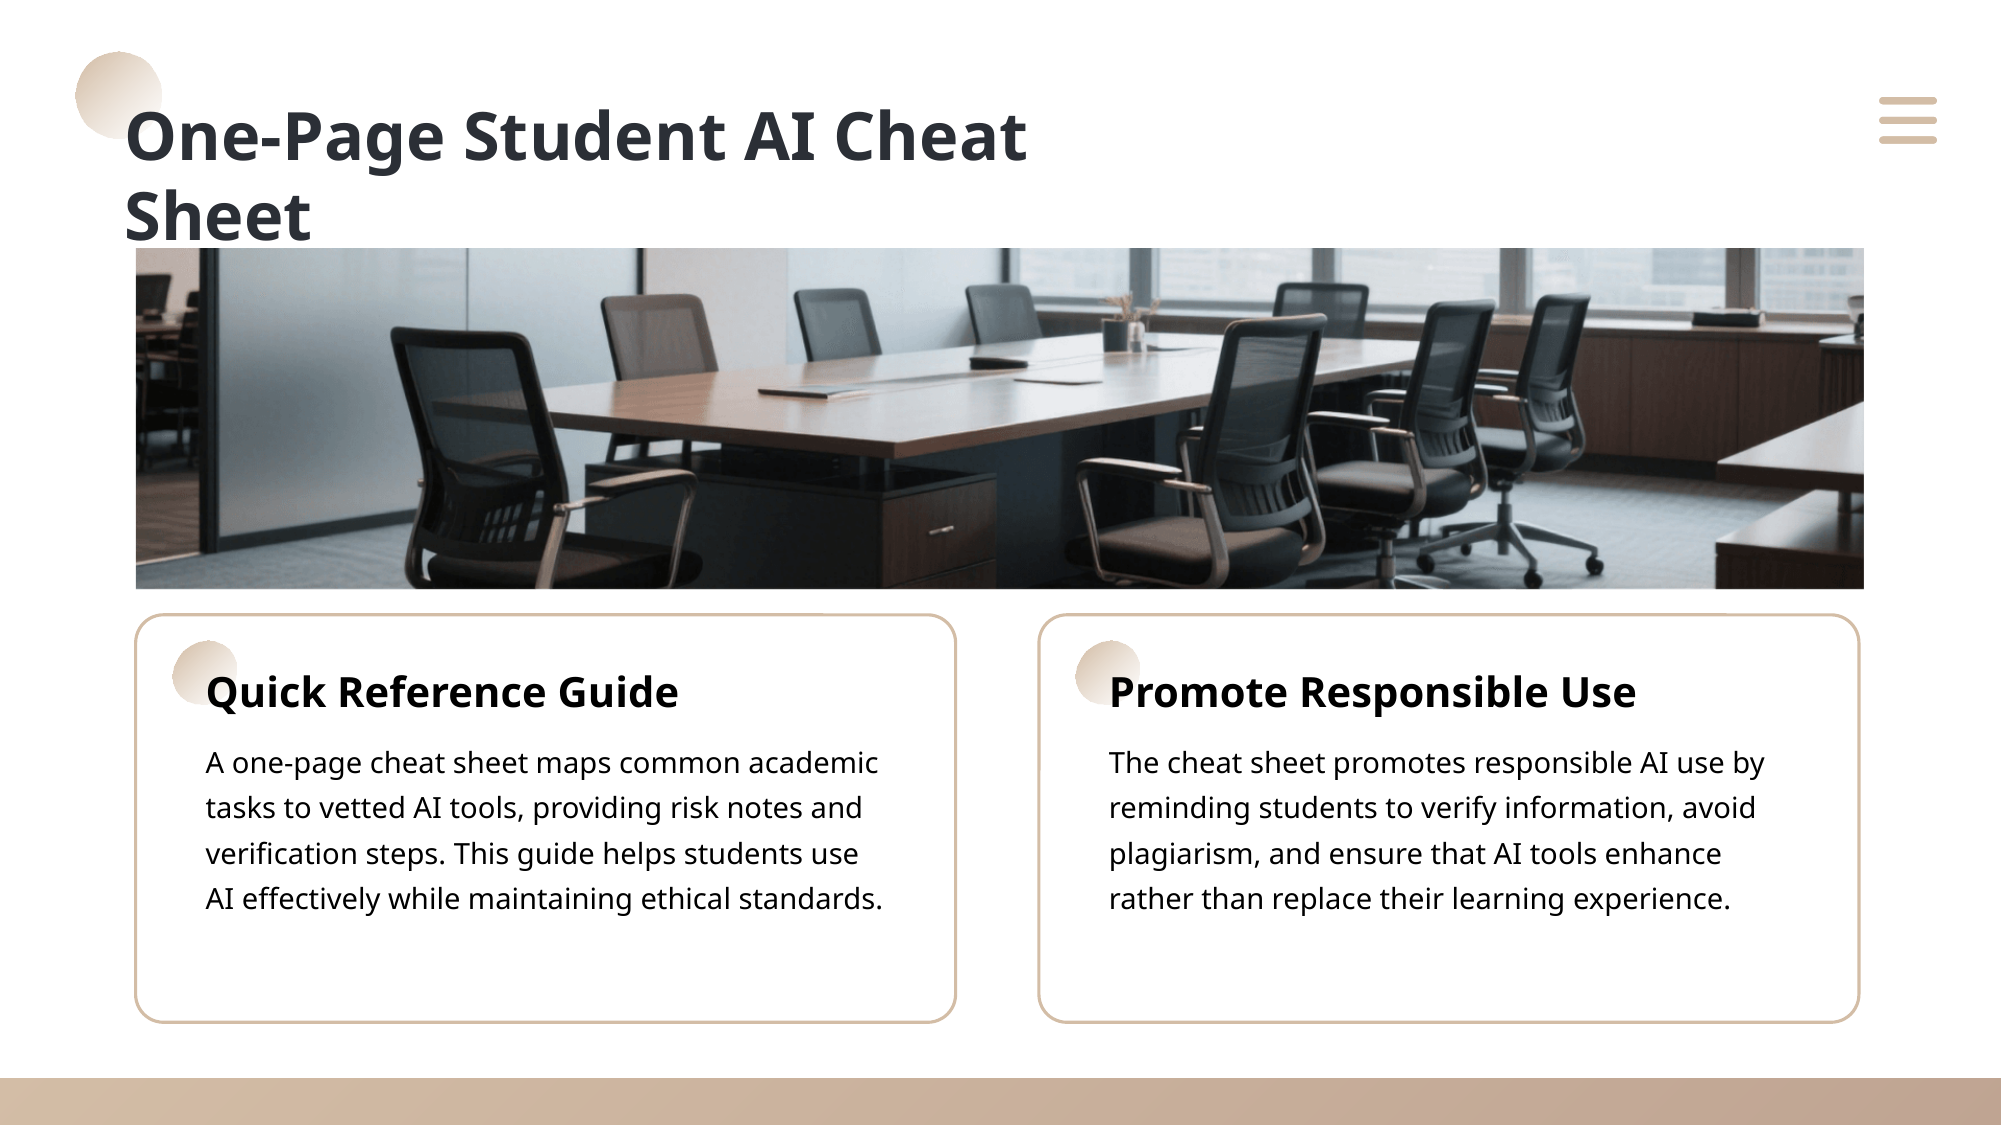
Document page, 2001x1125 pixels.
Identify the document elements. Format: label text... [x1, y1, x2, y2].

picture [135, 248, 1865, 590]
text_box [1038, 614, 1859, 1023]
text_box [57, 33, 170, 147]
text_box [159, 627, 237, 706]
text_box [1879, 97, 1937, 105]
text_box [0, 1078, 2000, 1125]
text_box [1879, 116, 1937, 124]
text_box Quick Reference Guide [190, 658, 910, 724]
text_box [1879, 136, 1937, 144]
text_box The cheat sheet promotes responsible AI use by reminding students to verify information, avoid plagiarism, and ensure that AI tools enhance rather than replace their learning experience. [1093, 726, 1813, 924]
text_box Promote Responsible Use [1093, 658, 1813, 724]
text_box [1062, 627, 1141, 706]
text_box [135, 614, 956, 1023]
text_box One-Page Student AI Cheat Sheet [109, 85, 1139, 261]
text_box A one-page cheat sheet maps common academic tasks to vetted AI tools, providing risk notes and verification steps. This guide helps students use AI effectively while maintaining ethical standards. [190, 726, 910, 924]
